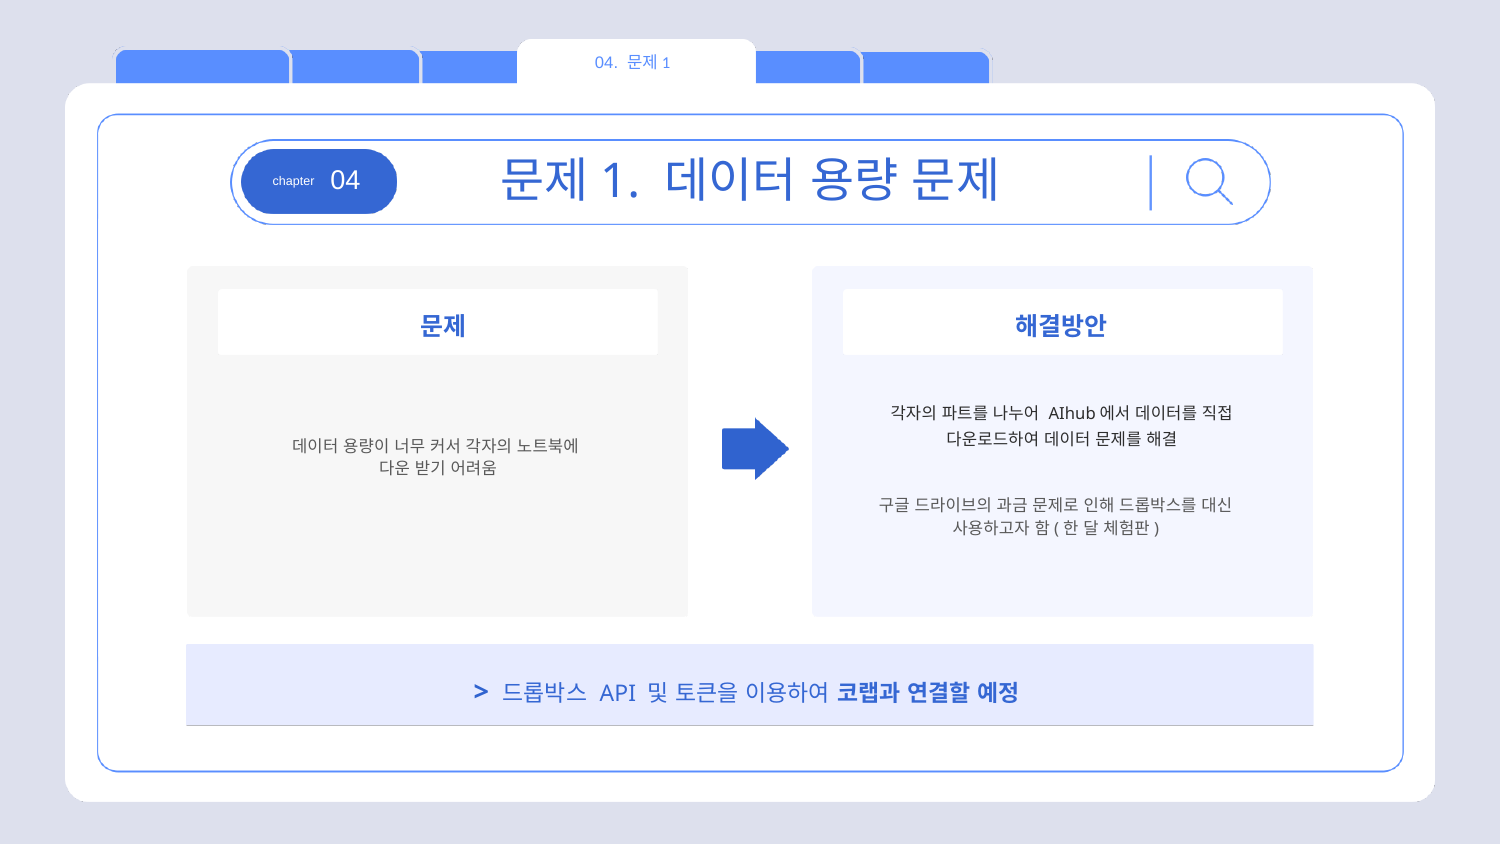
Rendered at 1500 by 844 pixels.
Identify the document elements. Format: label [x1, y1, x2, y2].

picture [65, 39, 1435, 803]
